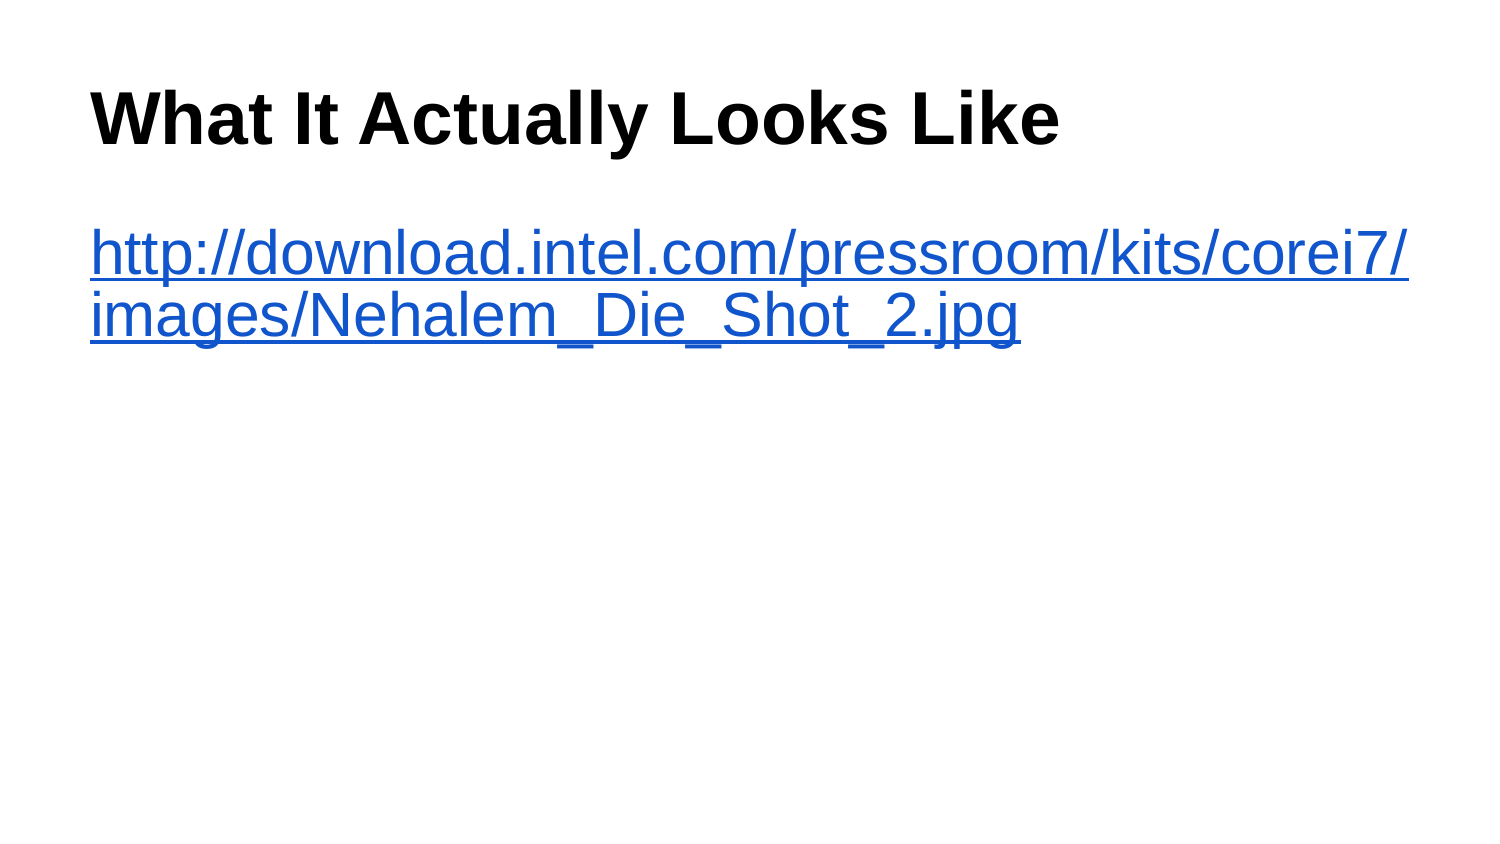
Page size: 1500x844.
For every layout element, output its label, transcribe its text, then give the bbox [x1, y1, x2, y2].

list http://download.intel.com/pressroom/kits/corei7/images/Nehalem_Die_Shot_2.jpg [75, 196, 1425, 808]
title What It Actually Looks Like [75, 33, 1425, 175]
